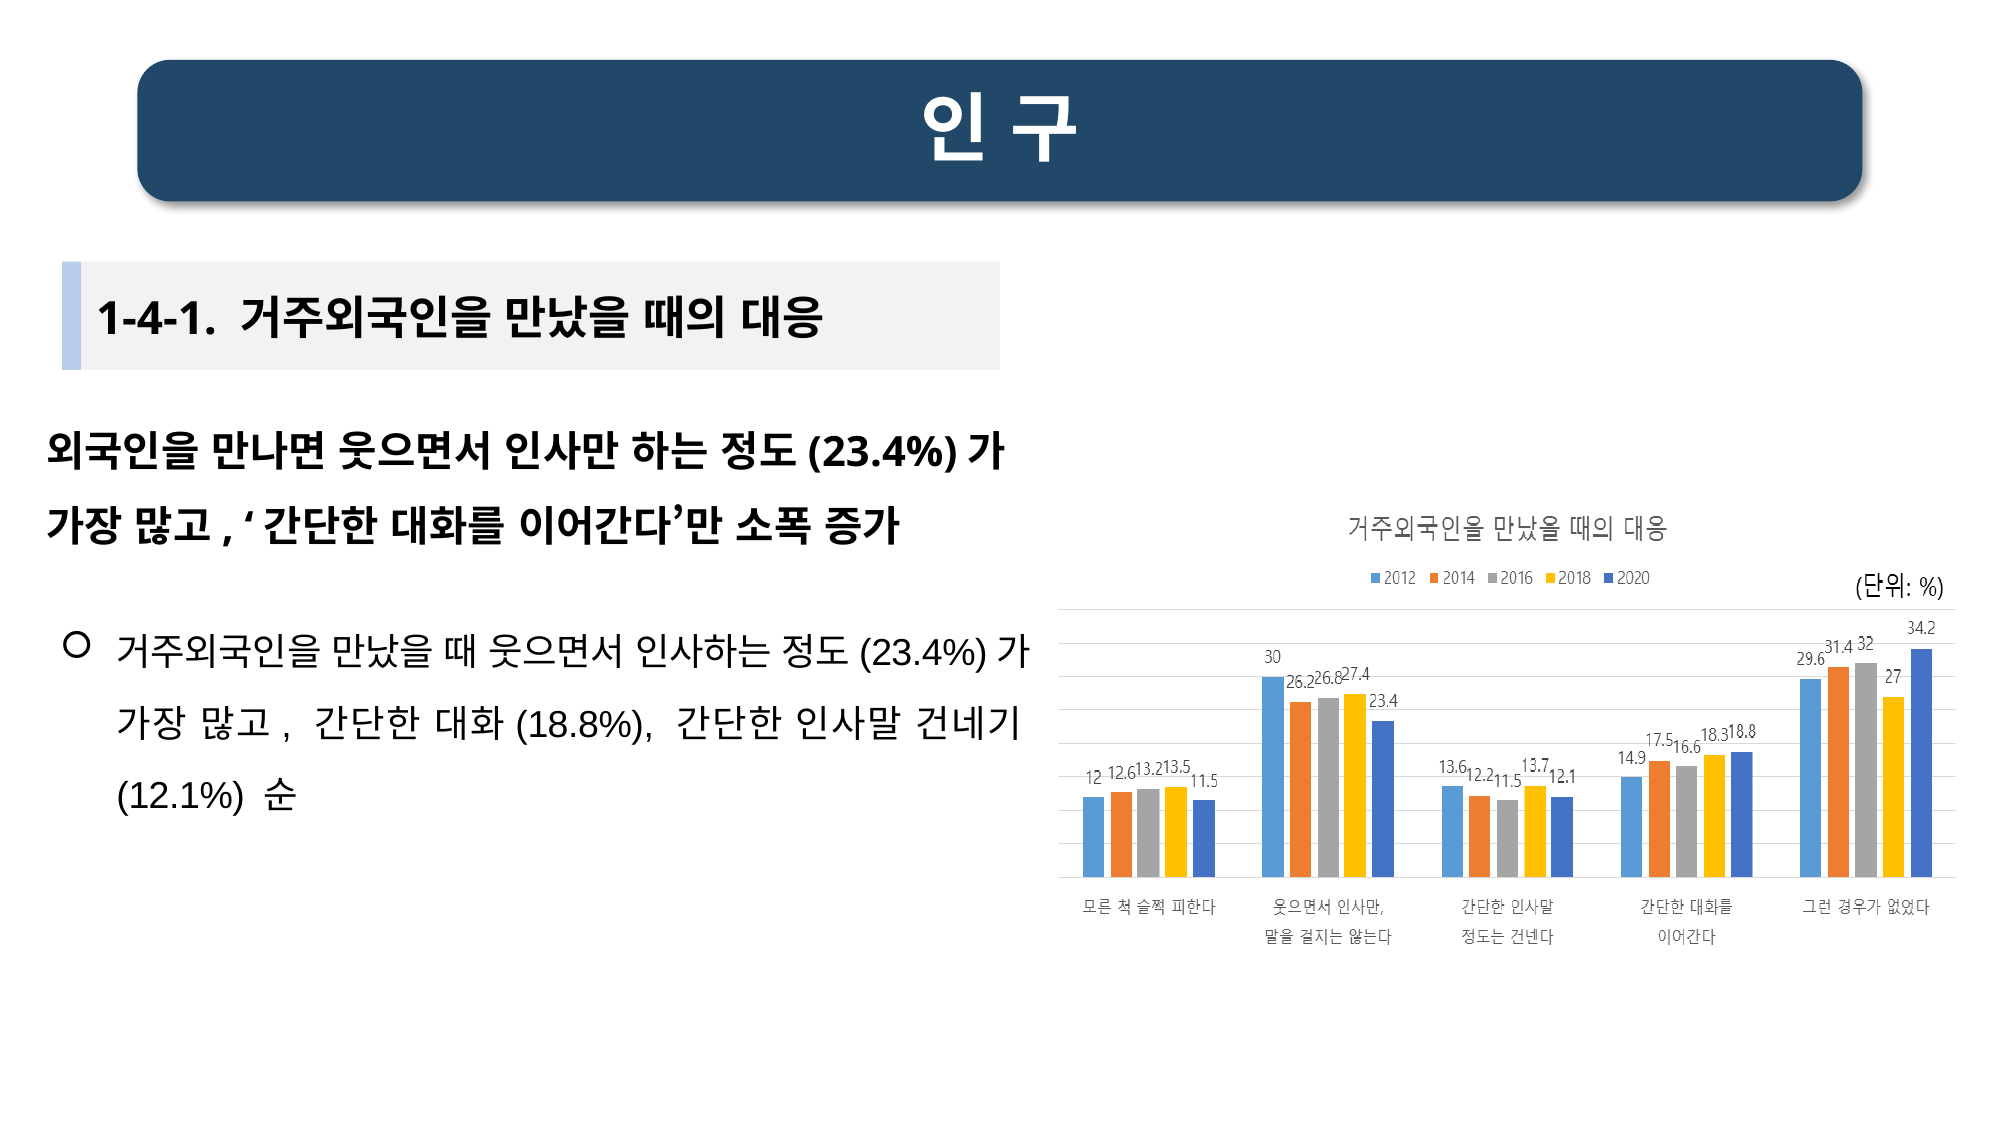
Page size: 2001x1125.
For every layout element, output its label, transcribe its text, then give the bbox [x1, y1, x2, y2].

title 인 구 [137, 59, 1863, 202]
text_box 거주외국인을 만났을 때 웃으면서 인사하는 정도(23.4%)가 가장 많고, 간단한 대화(18.8%), 간단한 인사말 건네기(12.1%) 순 [45, 593, 1045, 824]
picture [1045, 492, 1969, 961]
text_box 외국인을 만나면 웃으면서 인사만 하는 정도(23.4%)가 가장 많고, ‘간단한 대화를 이어간다’만 소폭 증가 [31, 391, 1095, 557]
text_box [61, 261, 1000, 371]
